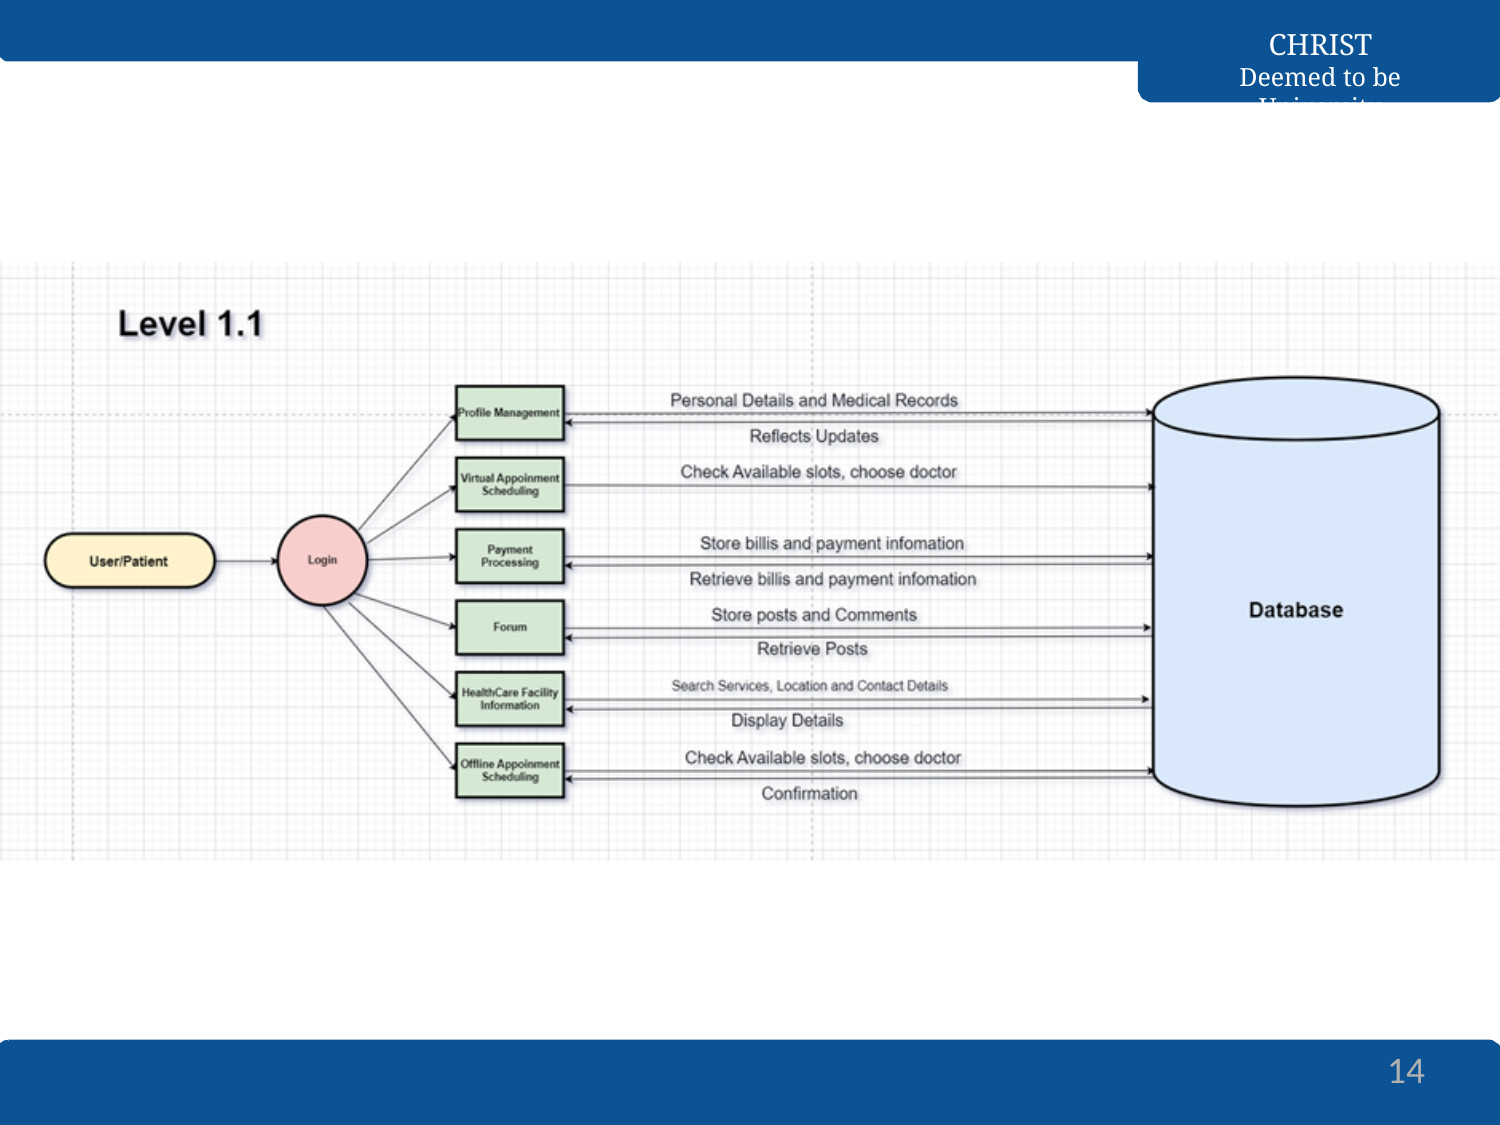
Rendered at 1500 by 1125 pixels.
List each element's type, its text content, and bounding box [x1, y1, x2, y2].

slide_number 14 [1080, 1046, 1425, 1103]
picture [0, 262, 1500, 861]
text_box CHRIST Deemed to be University [1182, 23, 1459, 121]
